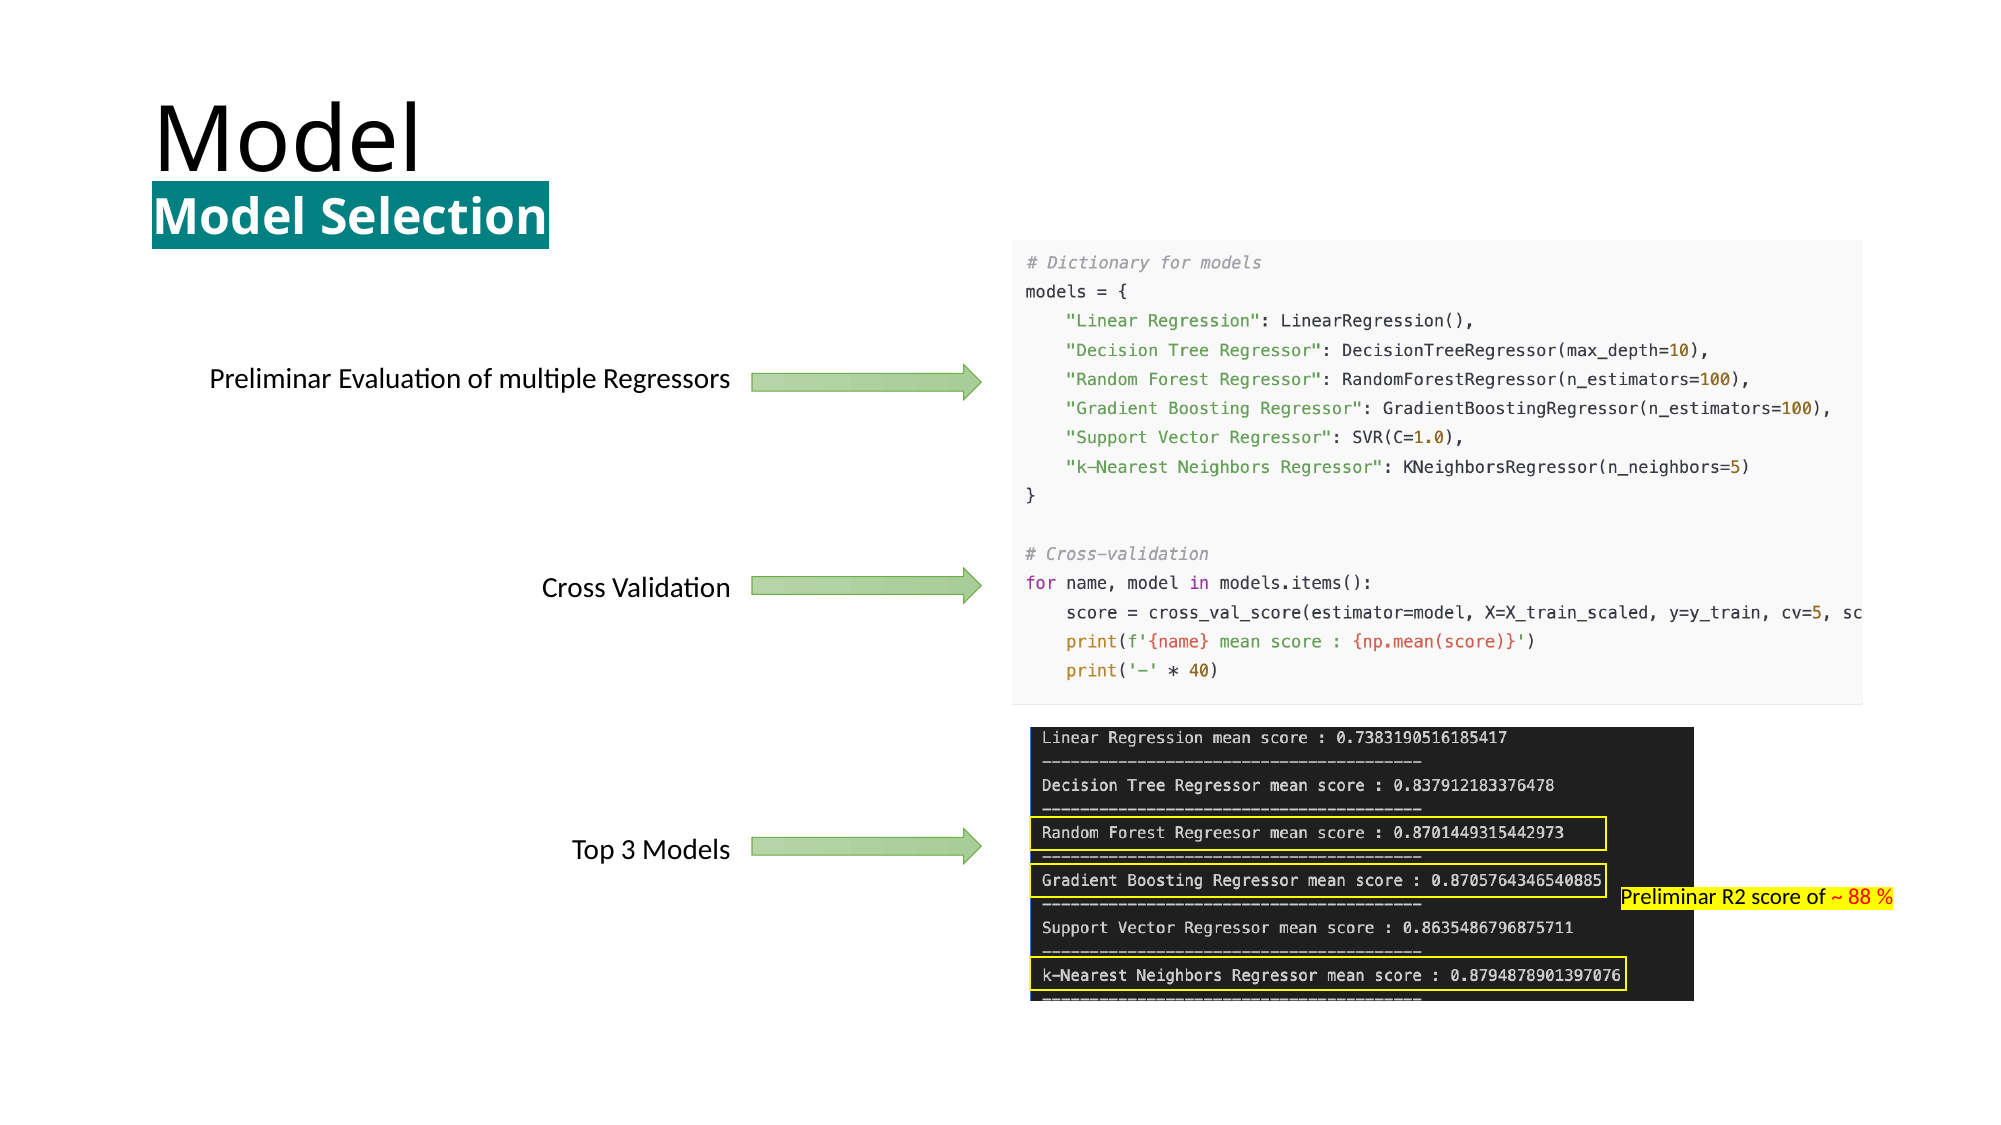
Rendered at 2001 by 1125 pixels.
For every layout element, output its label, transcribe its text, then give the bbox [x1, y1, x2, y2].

picture [1030, 727, 1694, 1001]
text_box [751, 566, 983, 605]
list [1012, 240, 1863, 705]
text_box [751, 827, 983, 866]
text_box Preliminar R2 score of ~ 88 % [1694, 874, 2000, 917]
text_box [751, 363, 983, 402]
title Model Model Selection [137, 59, 1863, 278]
list Preliminar Evaluation of multiple Regressors Cross Validation Top 3 Models [137, 299, 746, 1014]
